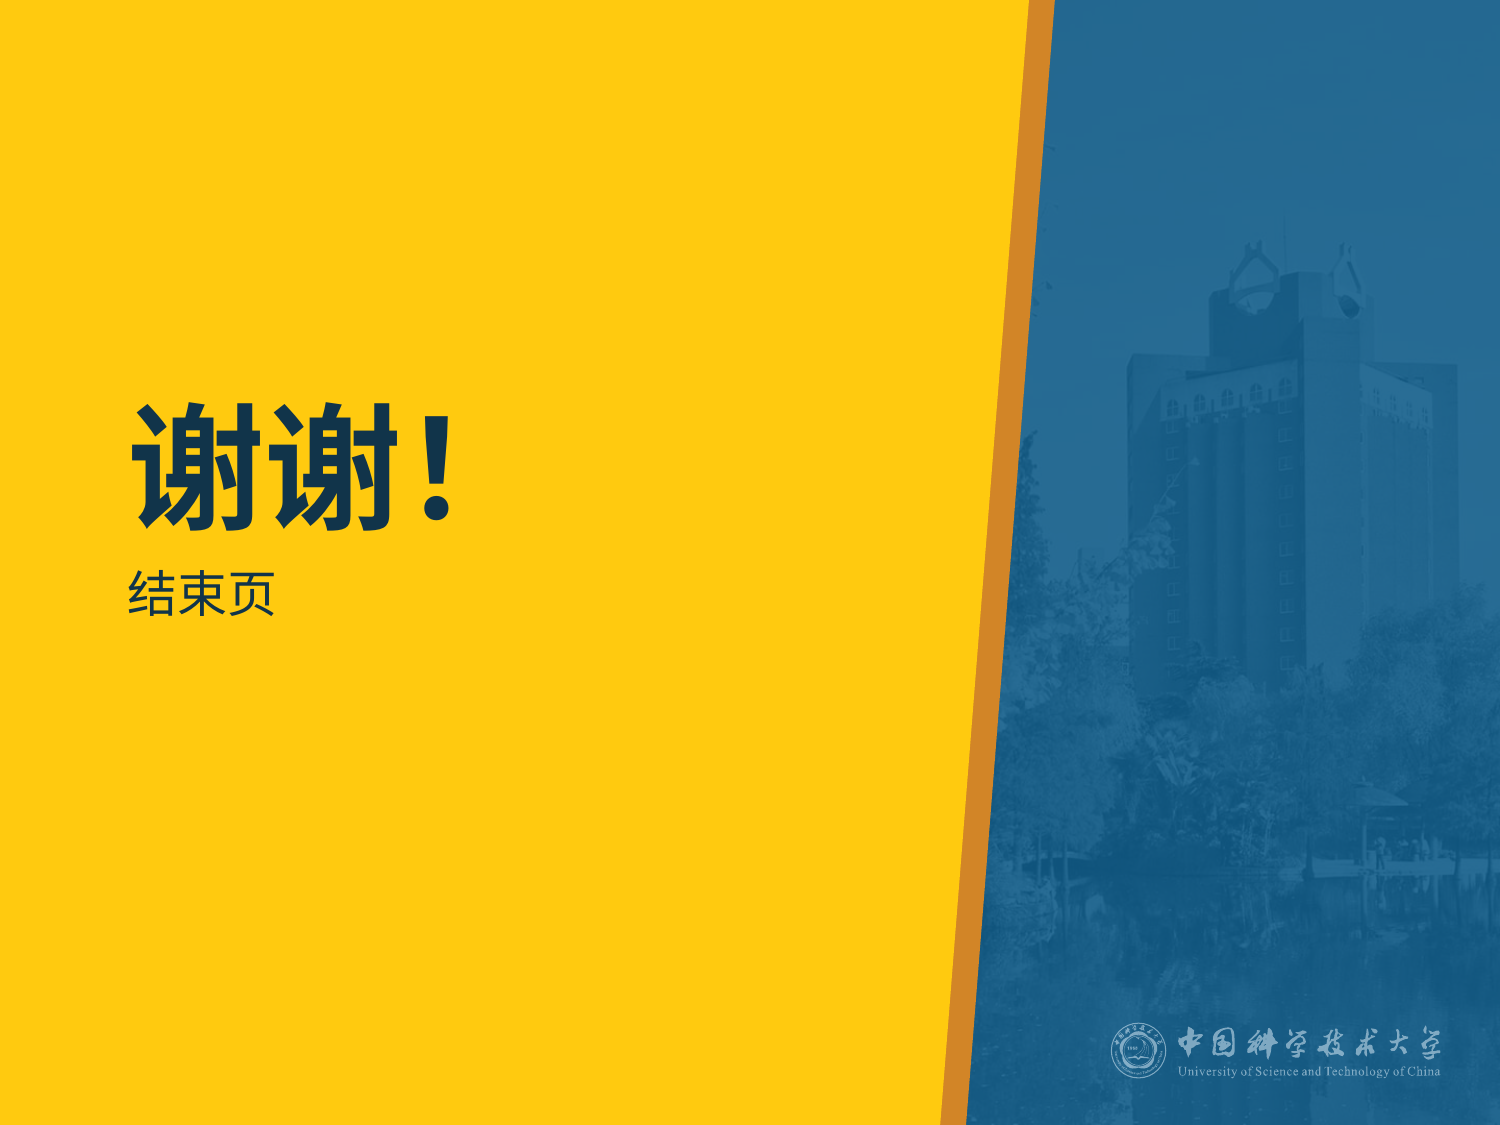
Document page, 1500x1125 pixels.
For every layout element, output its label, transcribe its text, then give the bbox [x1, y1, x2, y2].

subtitle 结束页 [112, 562, 936, 796]
title 谢谢！ [112, 333, 936, 557]
